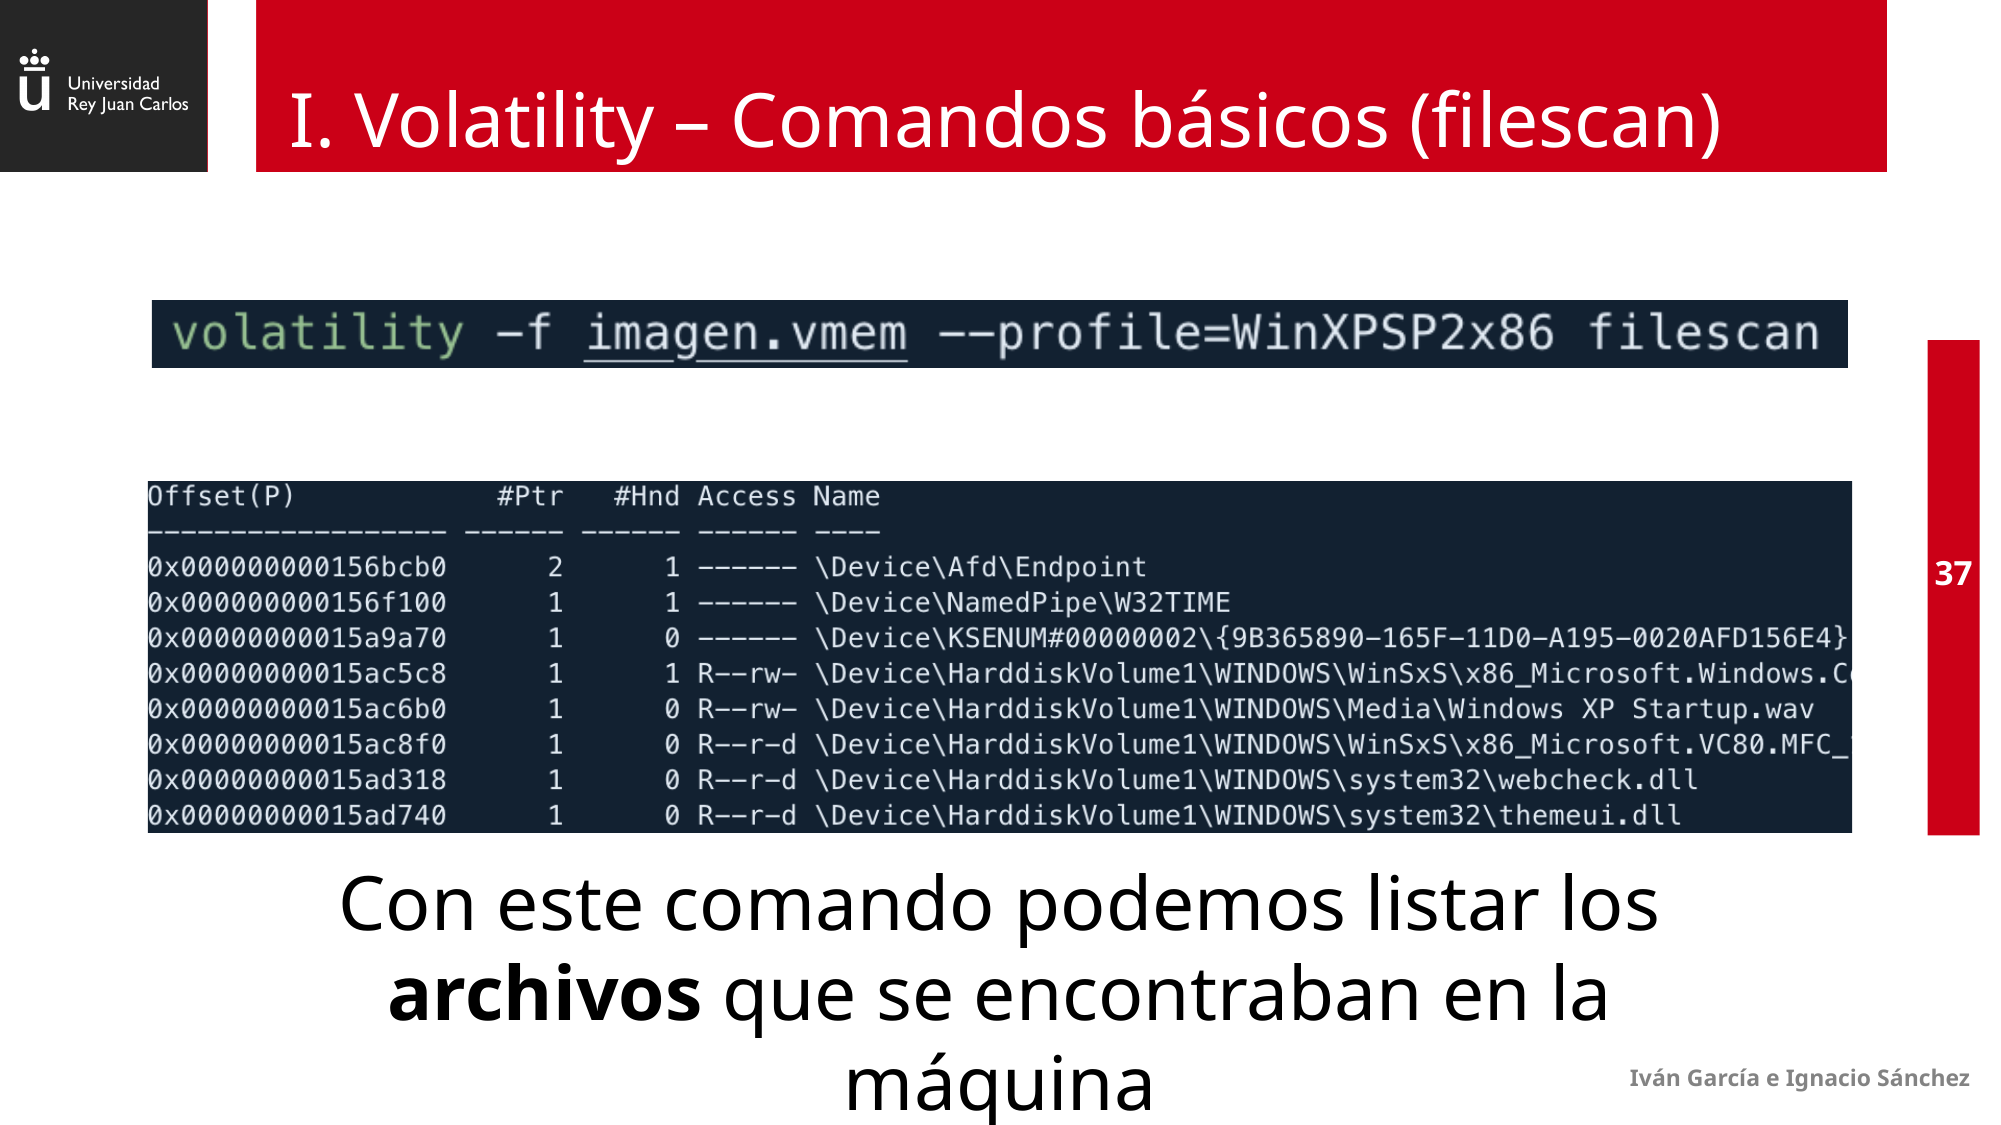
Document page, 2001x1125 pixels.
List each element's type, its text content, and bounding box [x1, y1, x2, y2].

slide_number 37 [1898, 544, 2000, 605]
footer Iván García e Ignacio Sánchez [1716, 1060, 1986, 1121]
picture [0, 27, 244, 143]
text_box Con este comando podemos listar los archivos que se encontraban en la máquina [284, 848, 1716, 1125]
title I. Volatility – Comandos básicos (filescan) [274, 9, 1829, 170]
picture [151, 299, 1849, 369]
picture [147, 481, 1853, 834]
